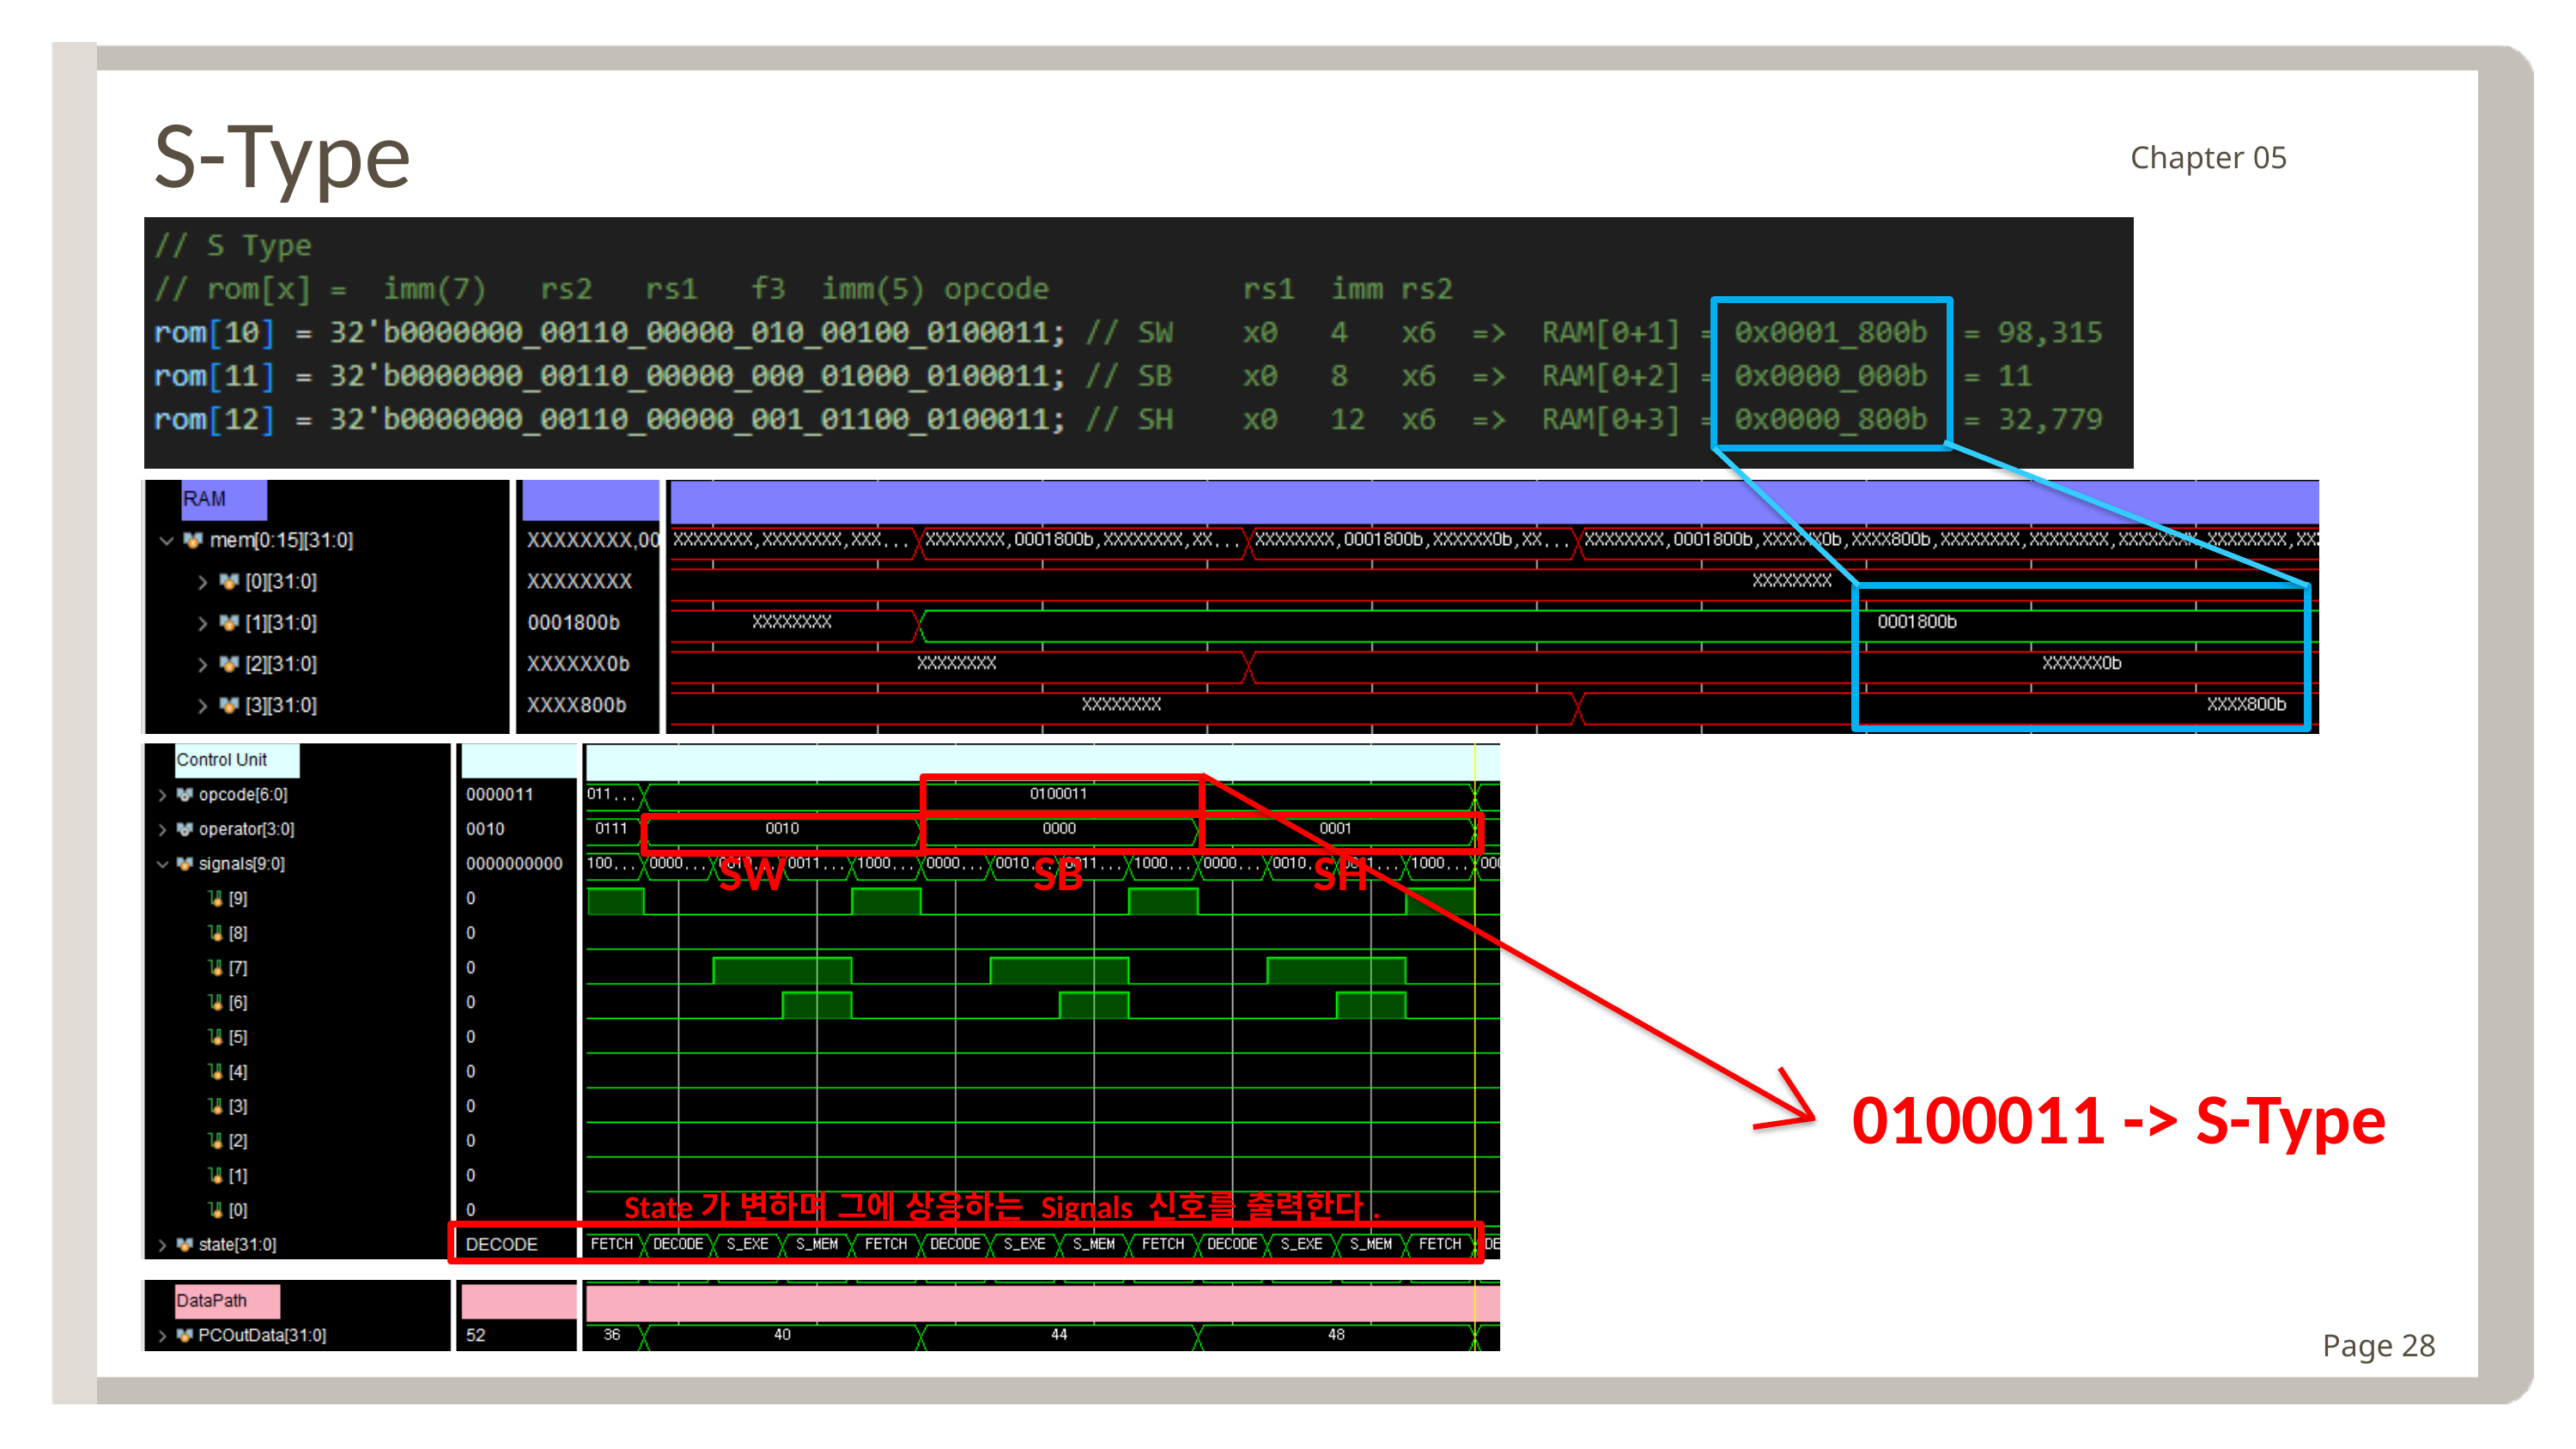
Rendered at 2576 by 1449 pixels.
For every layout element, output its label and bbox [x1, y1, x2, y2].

text_box [643, 814, 1197, 854]
text_box [1201, 774, 2506, 1166]
text_box [1713, 299, 2308, 730]
picture [52, 0, 2531, 1449]
text_box [450, 1179, 1482, 1262]
